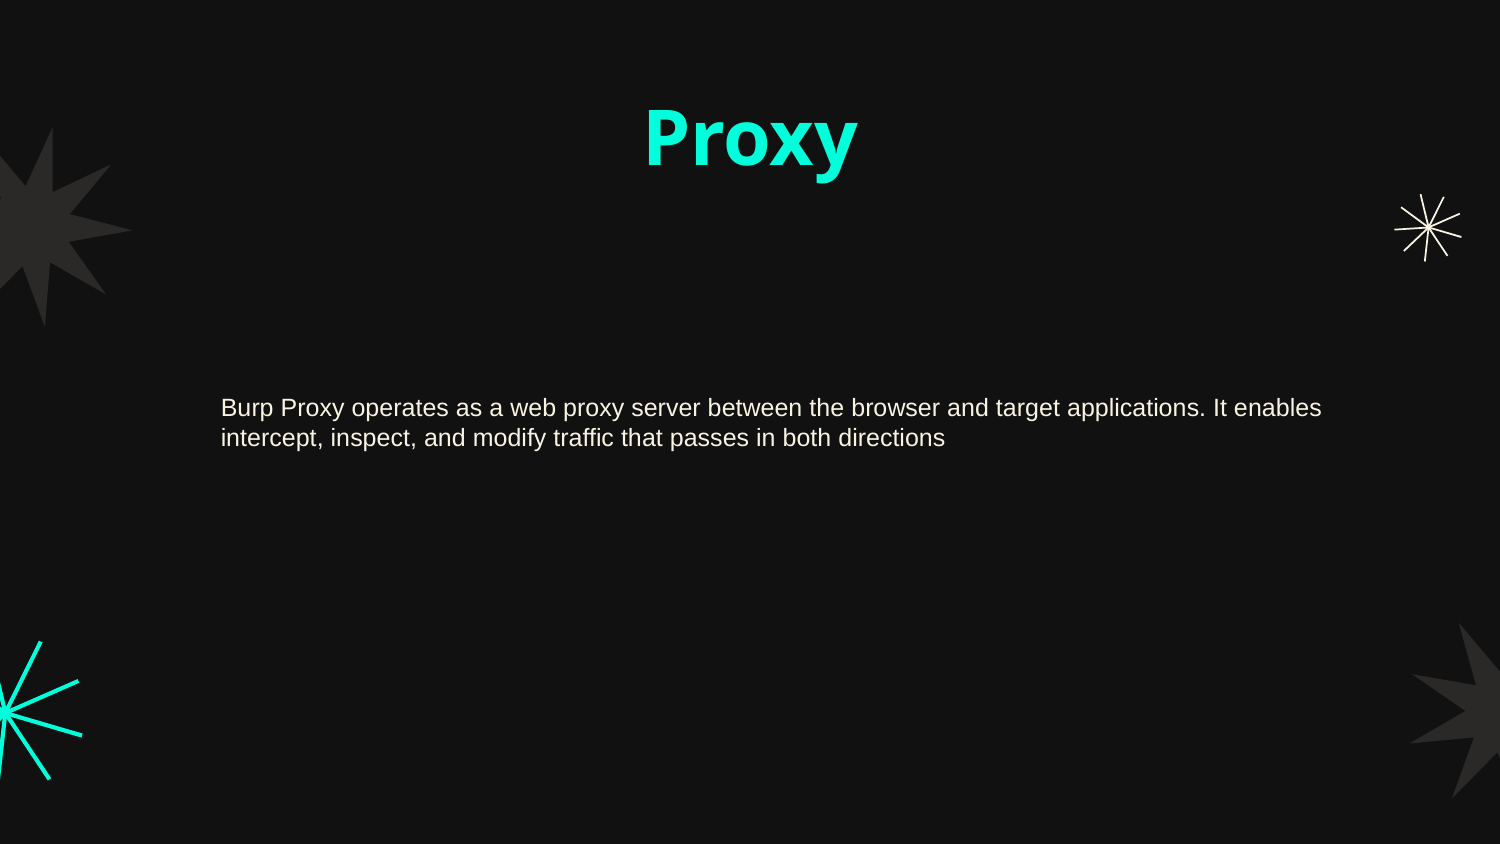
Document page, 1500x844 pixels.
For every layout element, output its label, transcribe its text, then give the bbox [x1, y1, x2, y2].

title Proxy [118, 72, 1382, 167]
text_box Burp Proxy operates as a web proxy server between the browser and target applications. It enables intercept, inspect, and modify traffic that passes in both directions [205, 376, 1397, 467]
